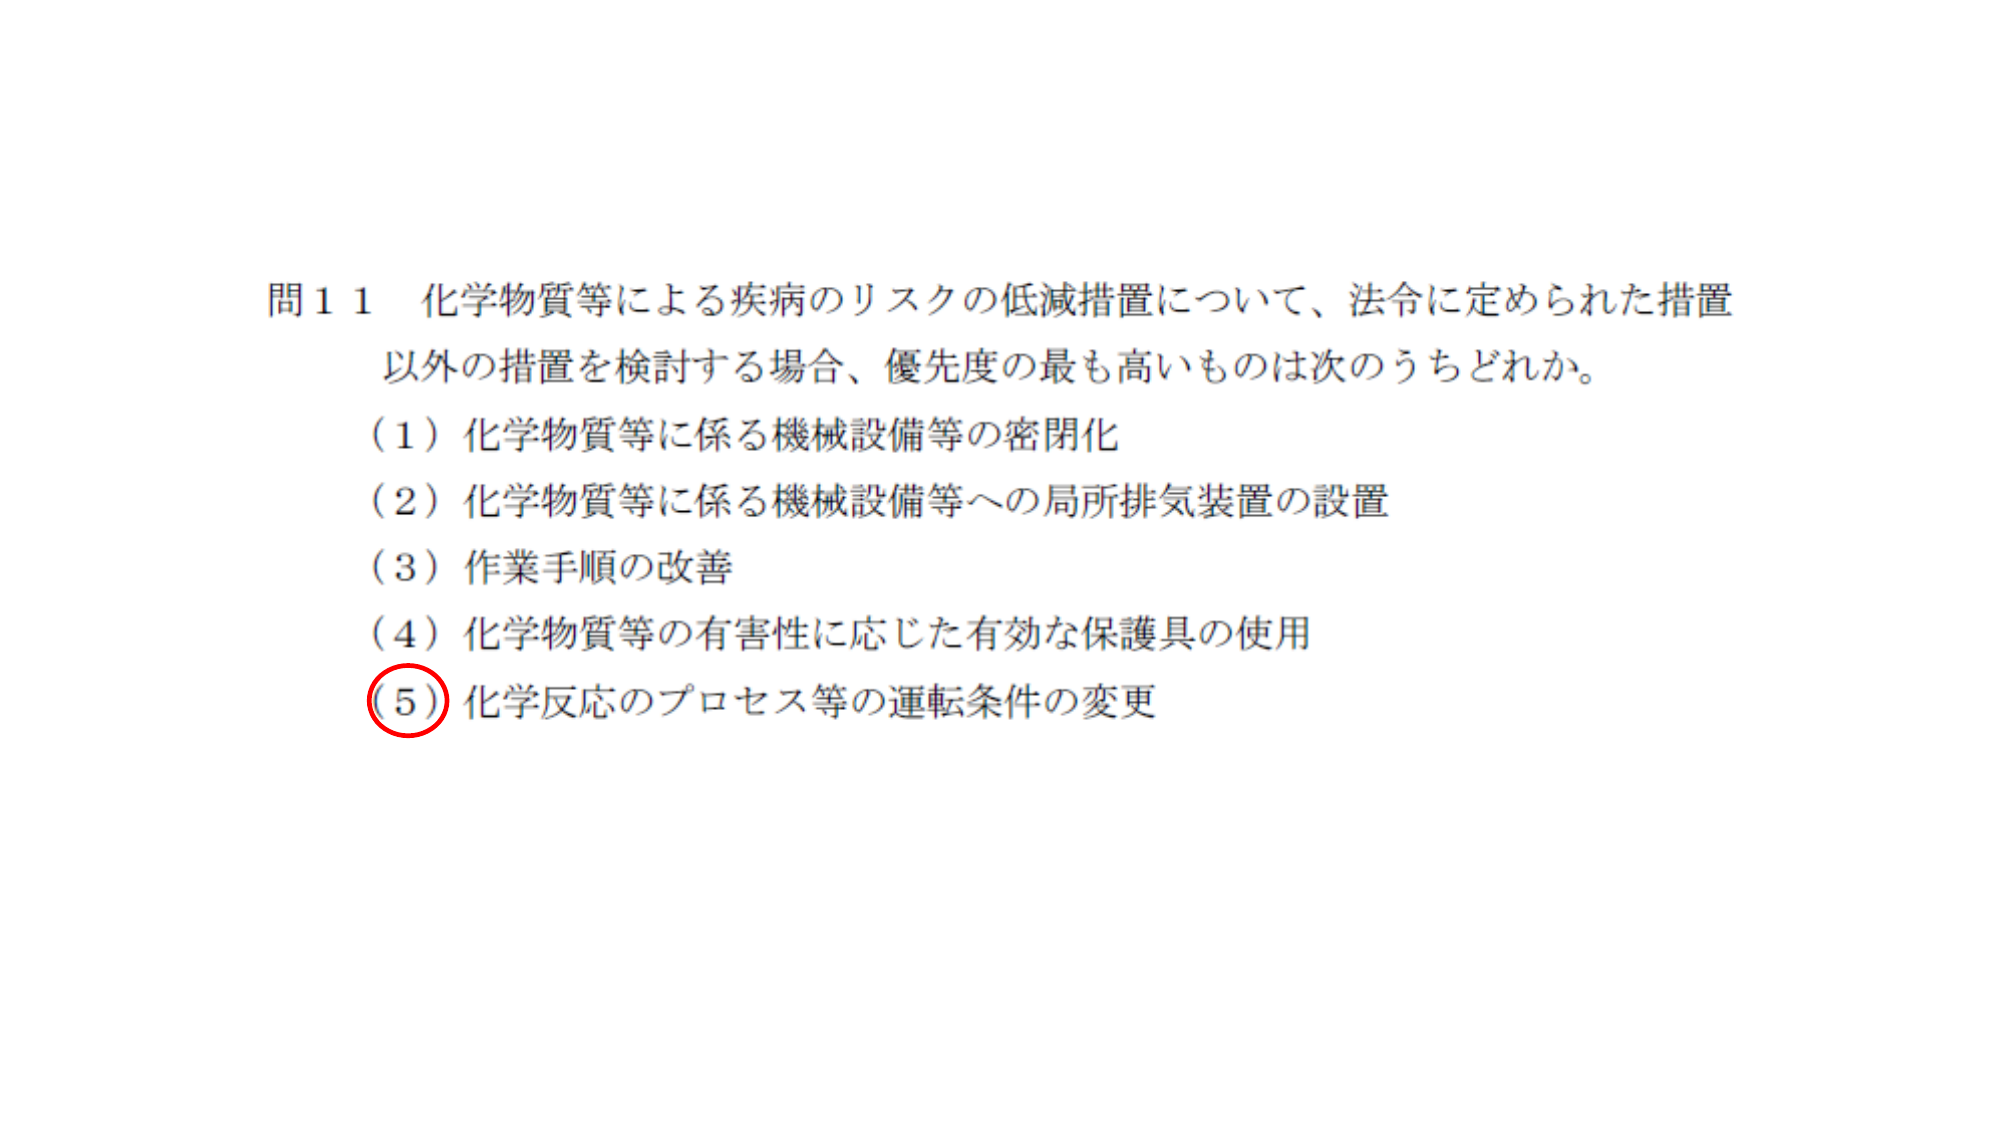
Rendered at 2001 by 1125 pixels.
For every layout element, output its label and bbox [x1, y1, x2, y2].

picture [251, 268, 1778, 750]
